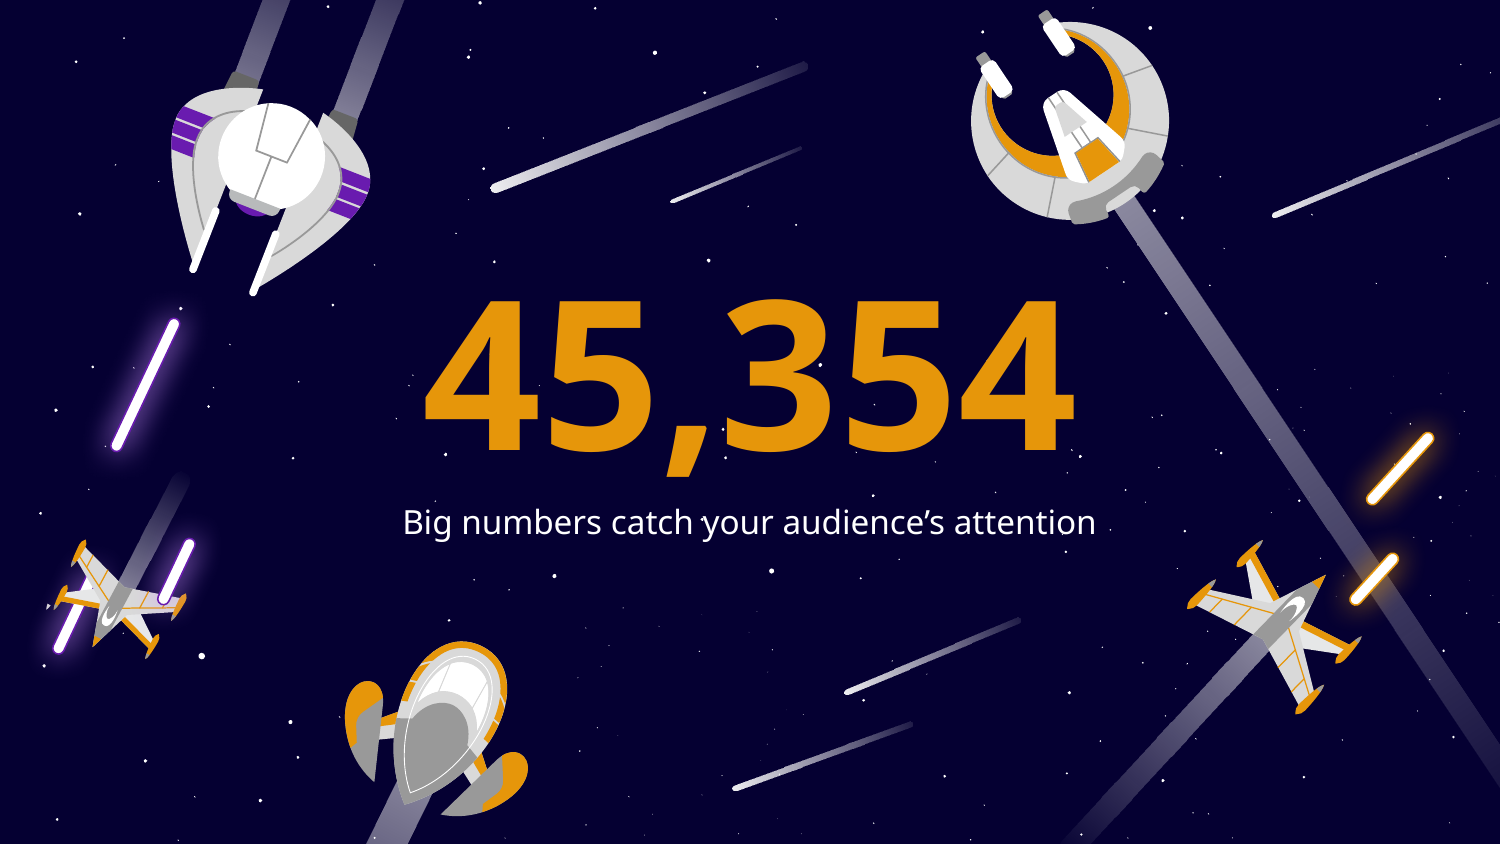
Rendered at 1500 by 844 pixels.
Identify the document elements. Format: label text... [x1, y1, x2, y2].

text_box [1054, 429, 1437, 844]
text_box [41, 468, 198, 675]
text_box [245, 595, 586, 844]
text_box [732, 721, 912, 791]
subtitle Big numbers catch your audience’s attention [263, 491, 923, 546]
title 45,354 [263, 254, 923, 479]
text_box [928, 0, 1500, 844]
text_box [73, 0, 444, 454]
text_box [670, 146, 802, 203]
text_box [490, 61, 808, 193]
text_box [844, 656, 923, 695]
